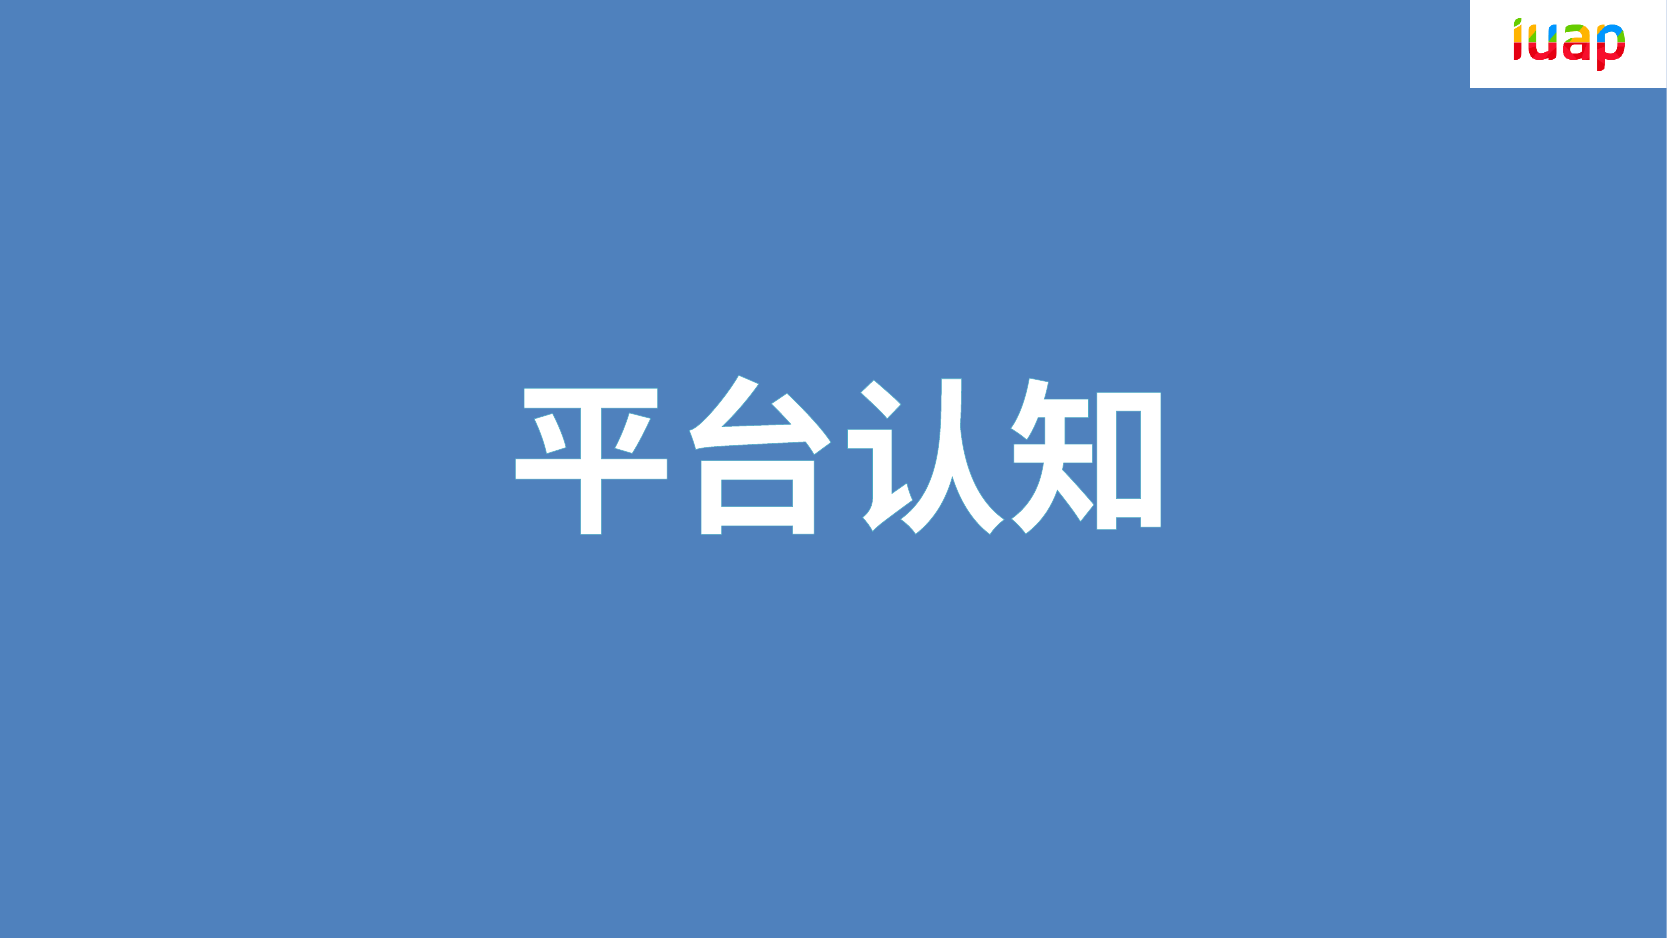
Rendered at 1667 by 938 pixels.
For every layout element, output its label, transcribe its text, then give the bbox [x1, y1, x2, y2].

picture [1470, 0, 1667, 88]
text_box 平台认知 [492, 345, 1330, 561]
